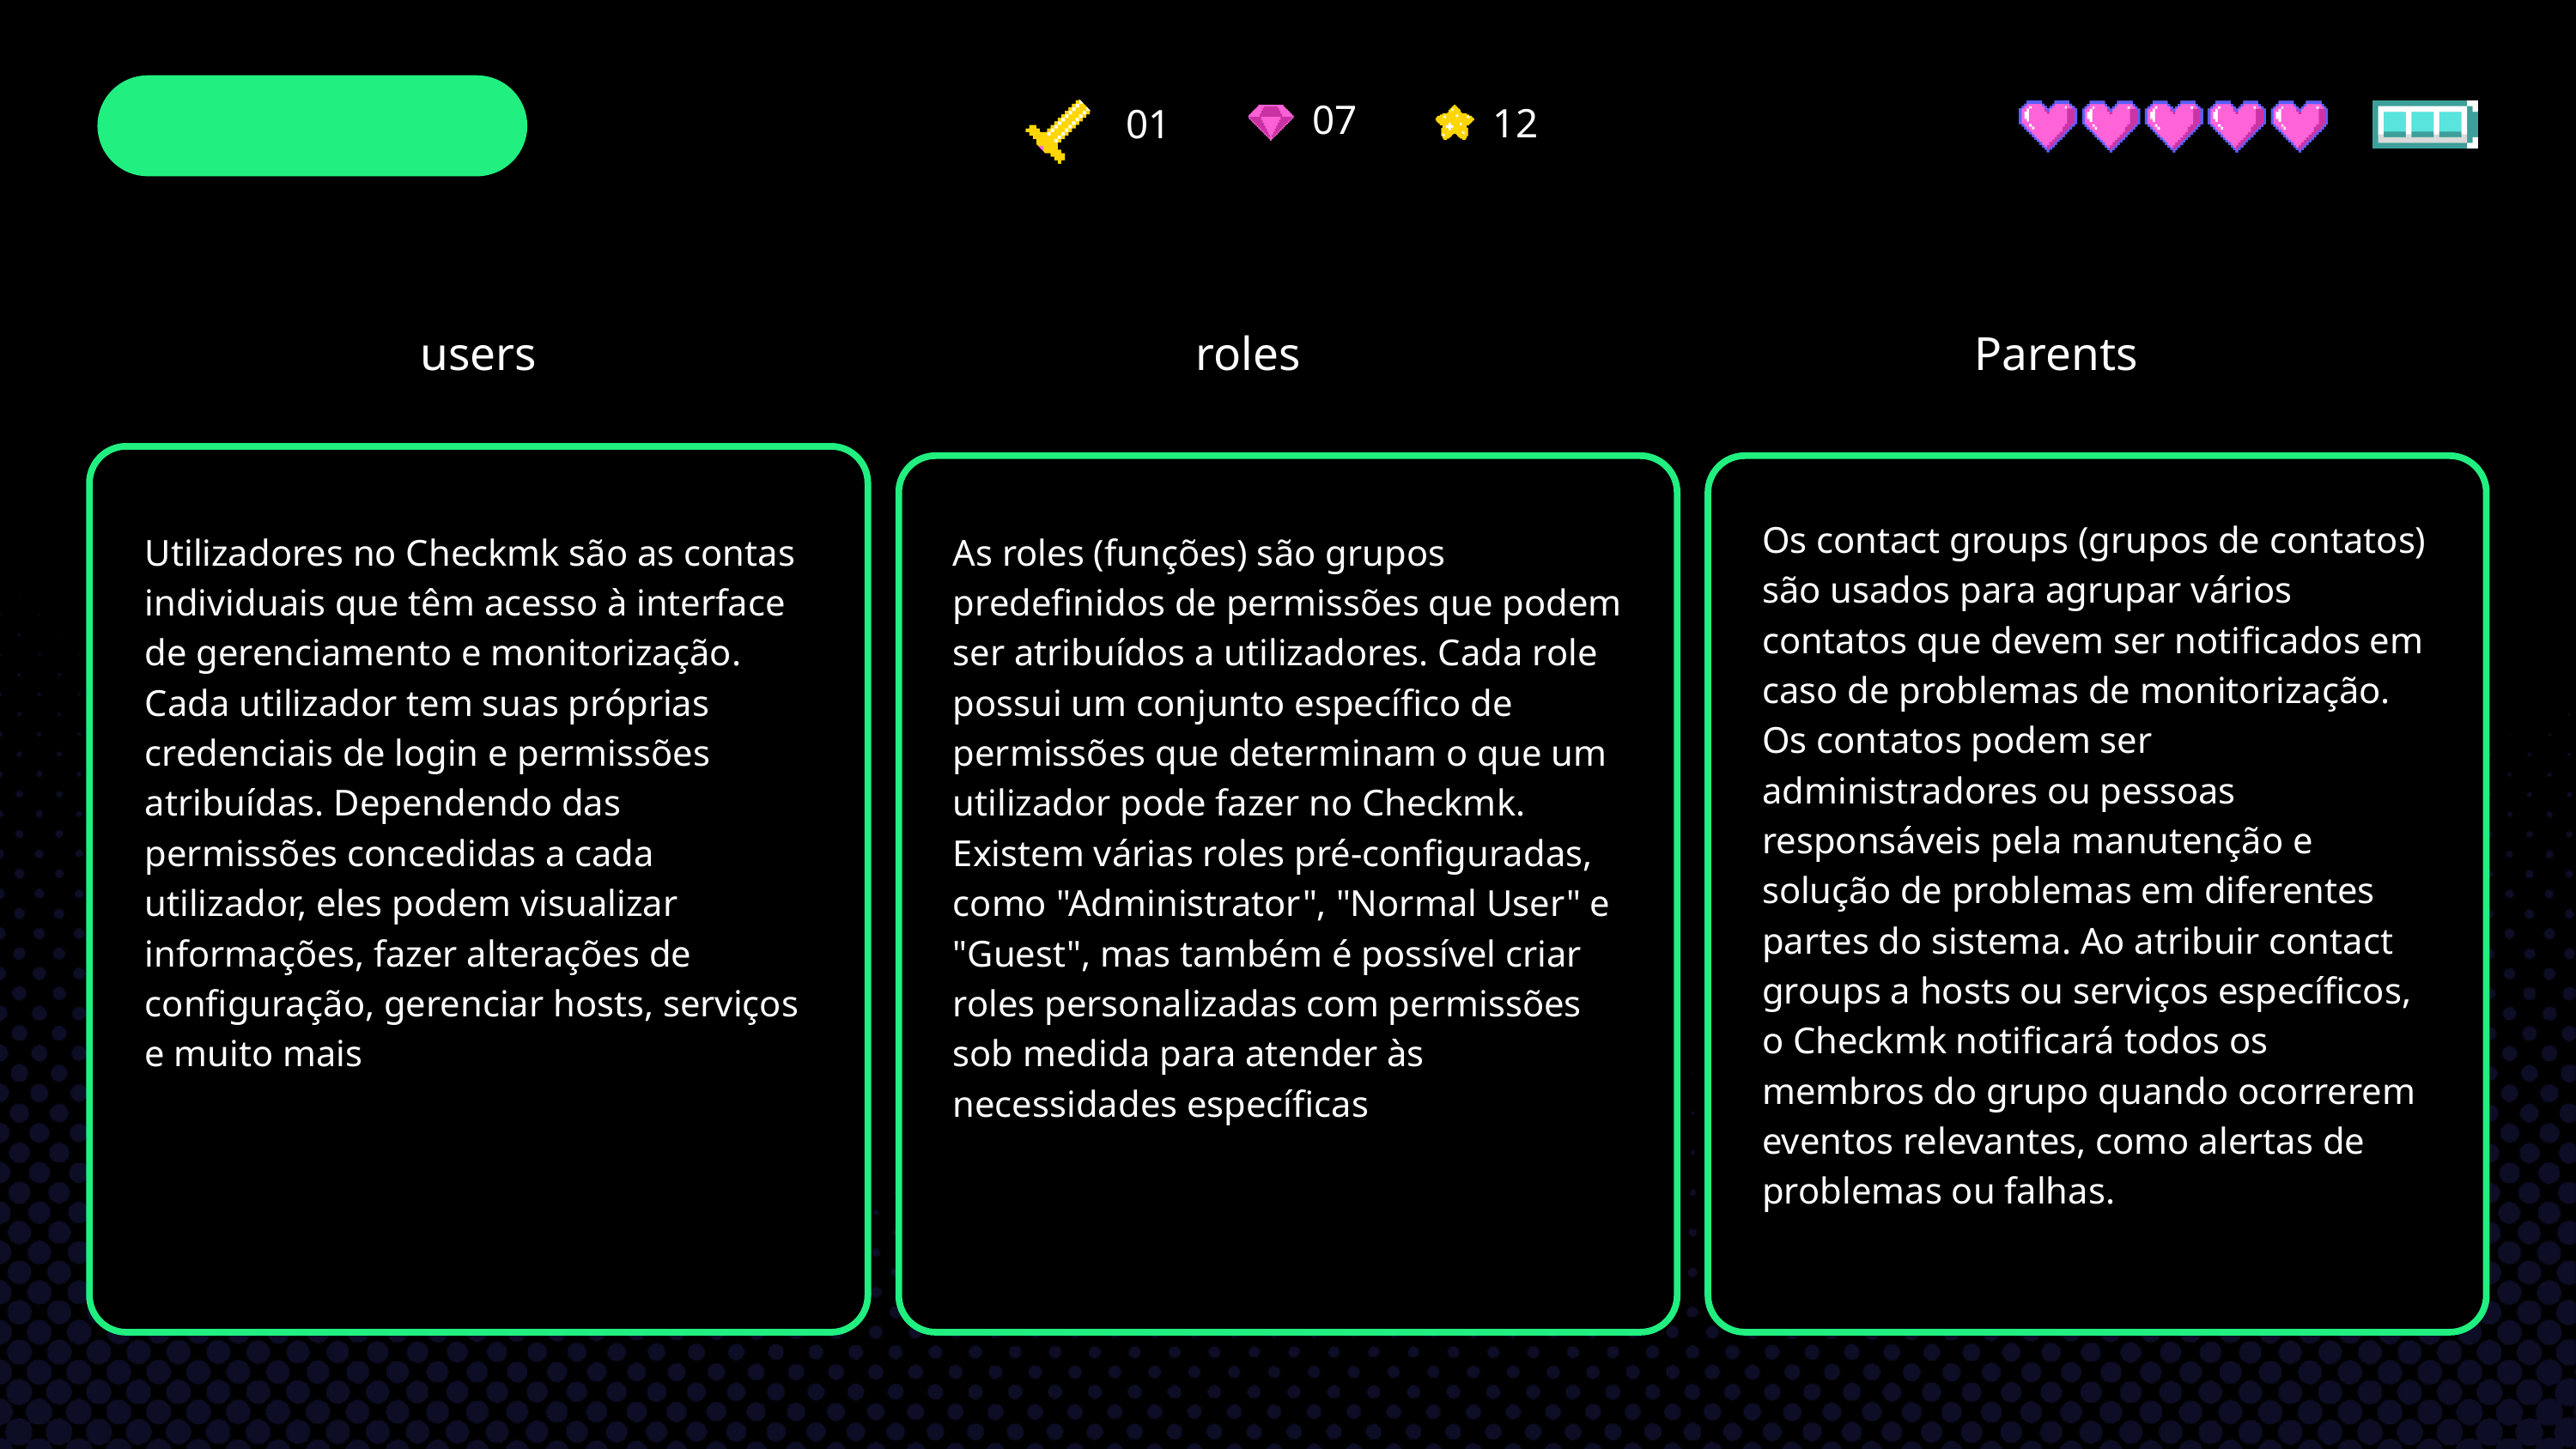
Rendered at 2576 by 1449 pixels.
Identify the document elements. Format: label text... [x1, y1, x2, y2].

text_box [0, 515, 2576, 1449]
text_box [97, 75, 528, 177]
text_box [898, 455, 1678, 1333]
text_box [1435, 102, 1558, 149]
text_box Parents [1922, 316, 2190, 380]
text_box roles [1152, 316, 1345, 380]
picture [2372, 100, 2479, 149]
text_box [1018, 82, 1190, 172]
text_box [88, 446, 868, 1333]
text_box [1707, 455, 2487, 1333]
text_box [1248, 99, 1377, 146]
text_box users [382, 316, 574, 380]
text_box [2019, 100, 2329, 153]
